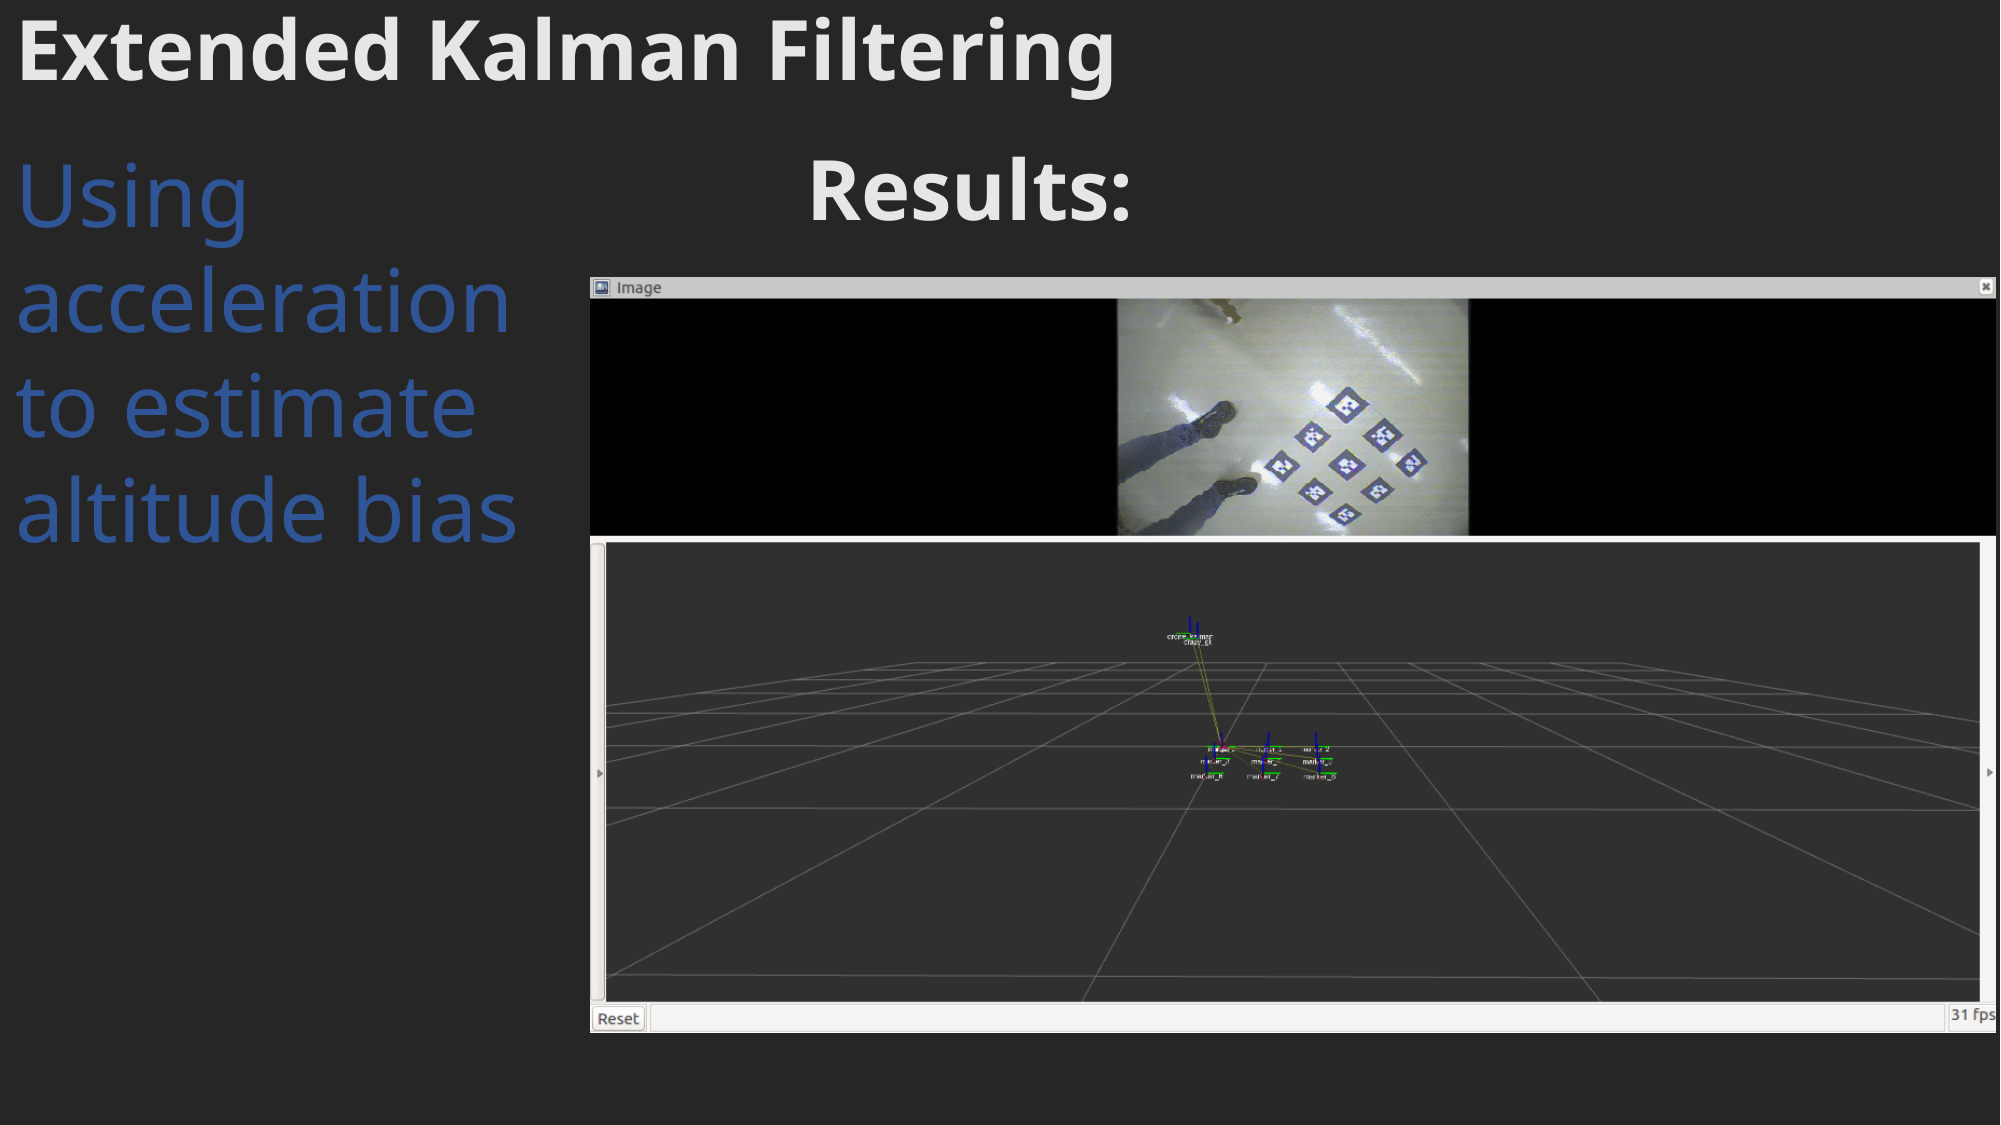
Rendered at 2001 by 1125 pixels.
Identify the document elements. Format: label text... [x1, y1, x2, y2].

picture [589, 276, 1997, 1033]
text_box Results: [791, 129, 1287, 275]
text_box Extended Kalman Filtering [0, 0, 1955, 218]
text_box Using acceleration to estimate altitude bias [0, 132, 591, 774]
